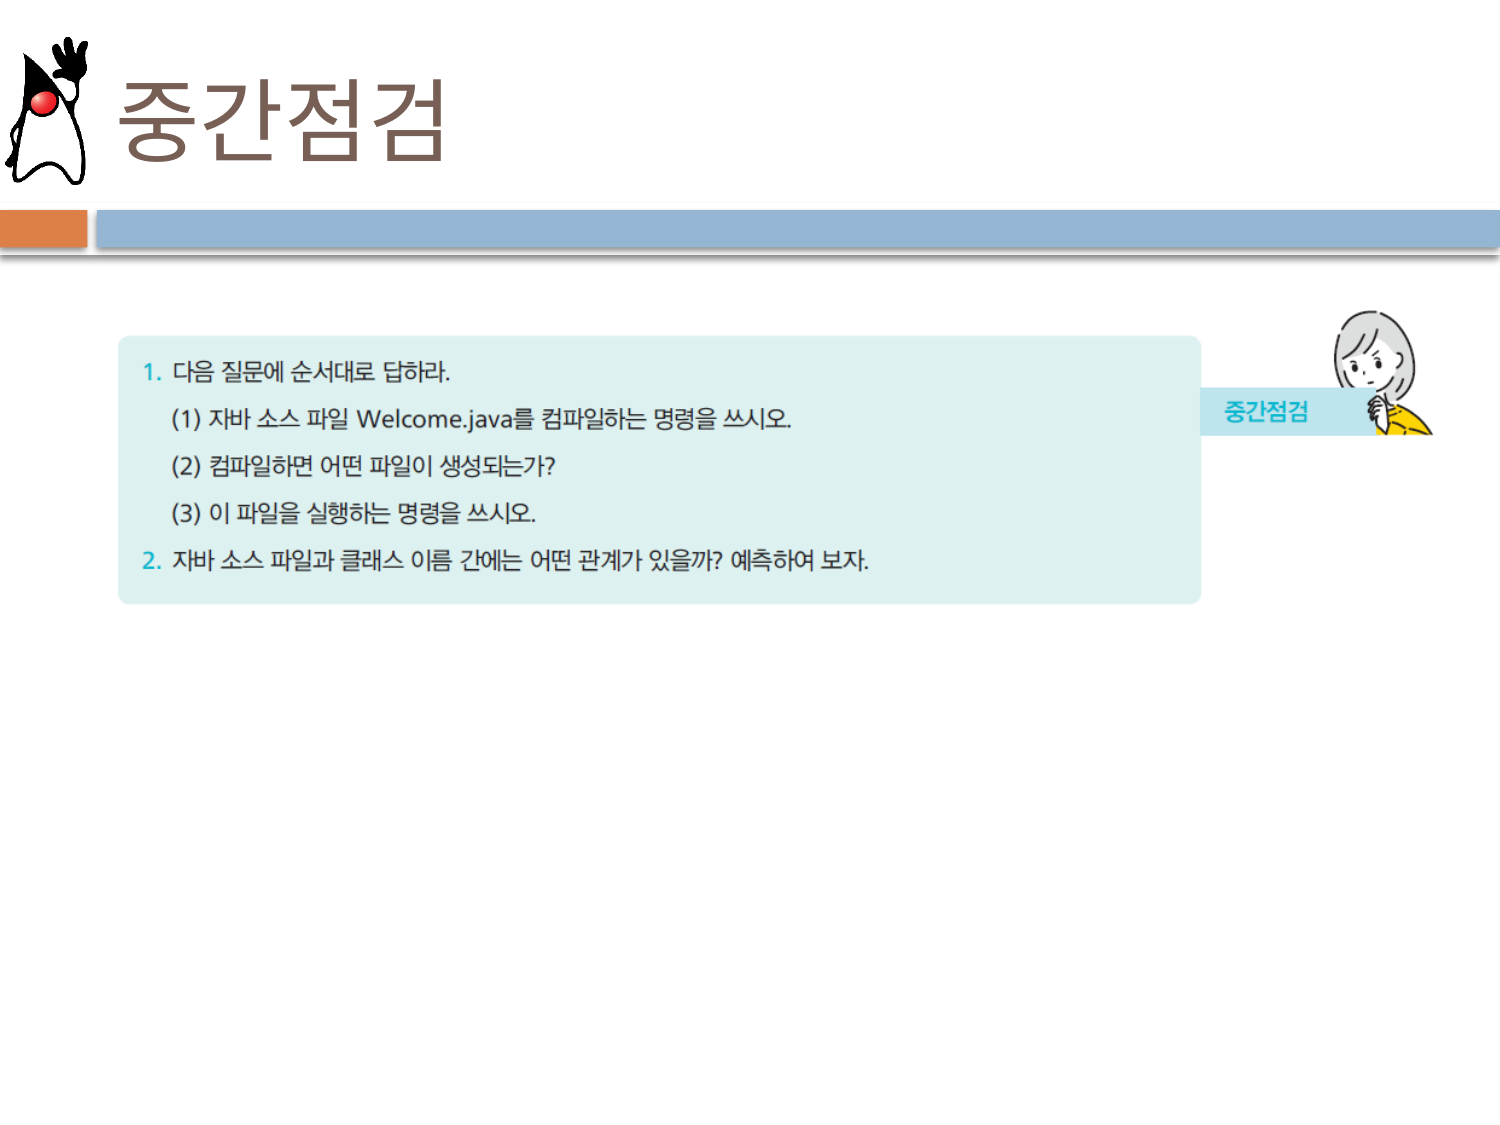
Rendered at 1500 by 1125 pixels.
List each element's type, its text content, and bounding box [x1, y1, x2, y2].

picture [5, 37, 88, 185]
title 중간점검 [100, 37, 1438, 200]
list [100, 285, 1439, 615]
